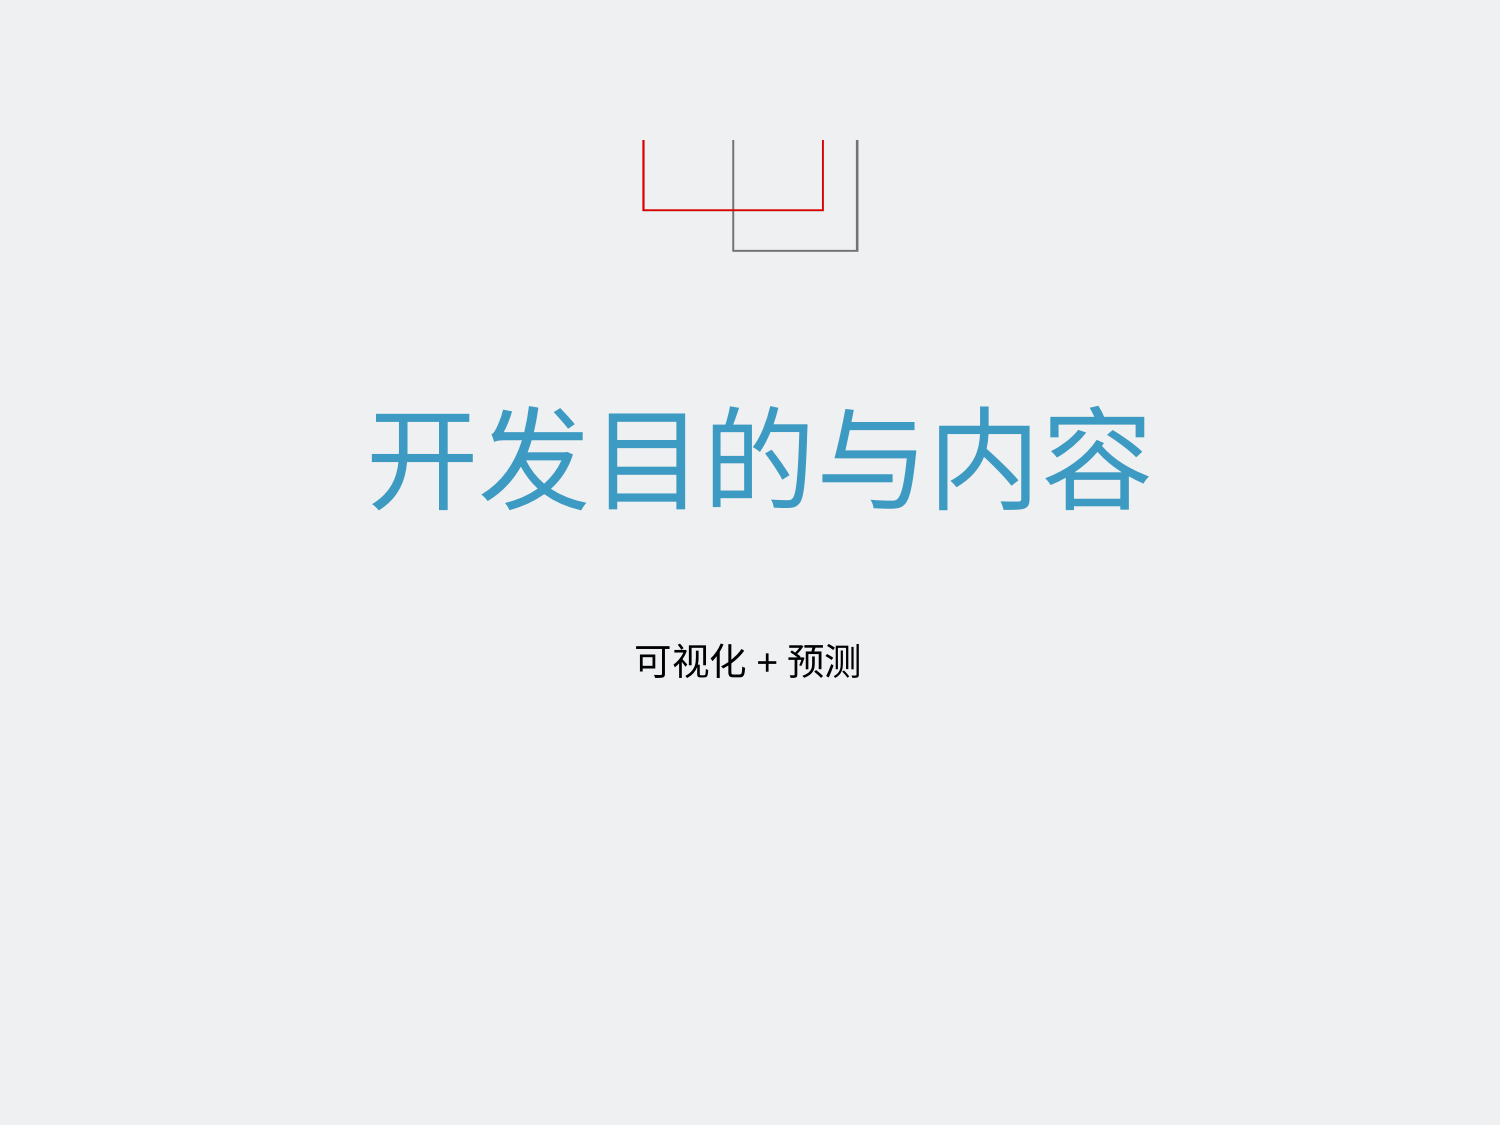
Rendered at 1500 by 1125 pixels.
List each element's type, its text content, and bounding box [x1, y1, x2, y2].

text_box 开发目的与内容 [342, 361, 1178, 525]
text_box [294, 538, 1226, 751]
text_box 可视化+预测 [620, 630, 1164, 691]
picture [500, 140, 1000, 360]
